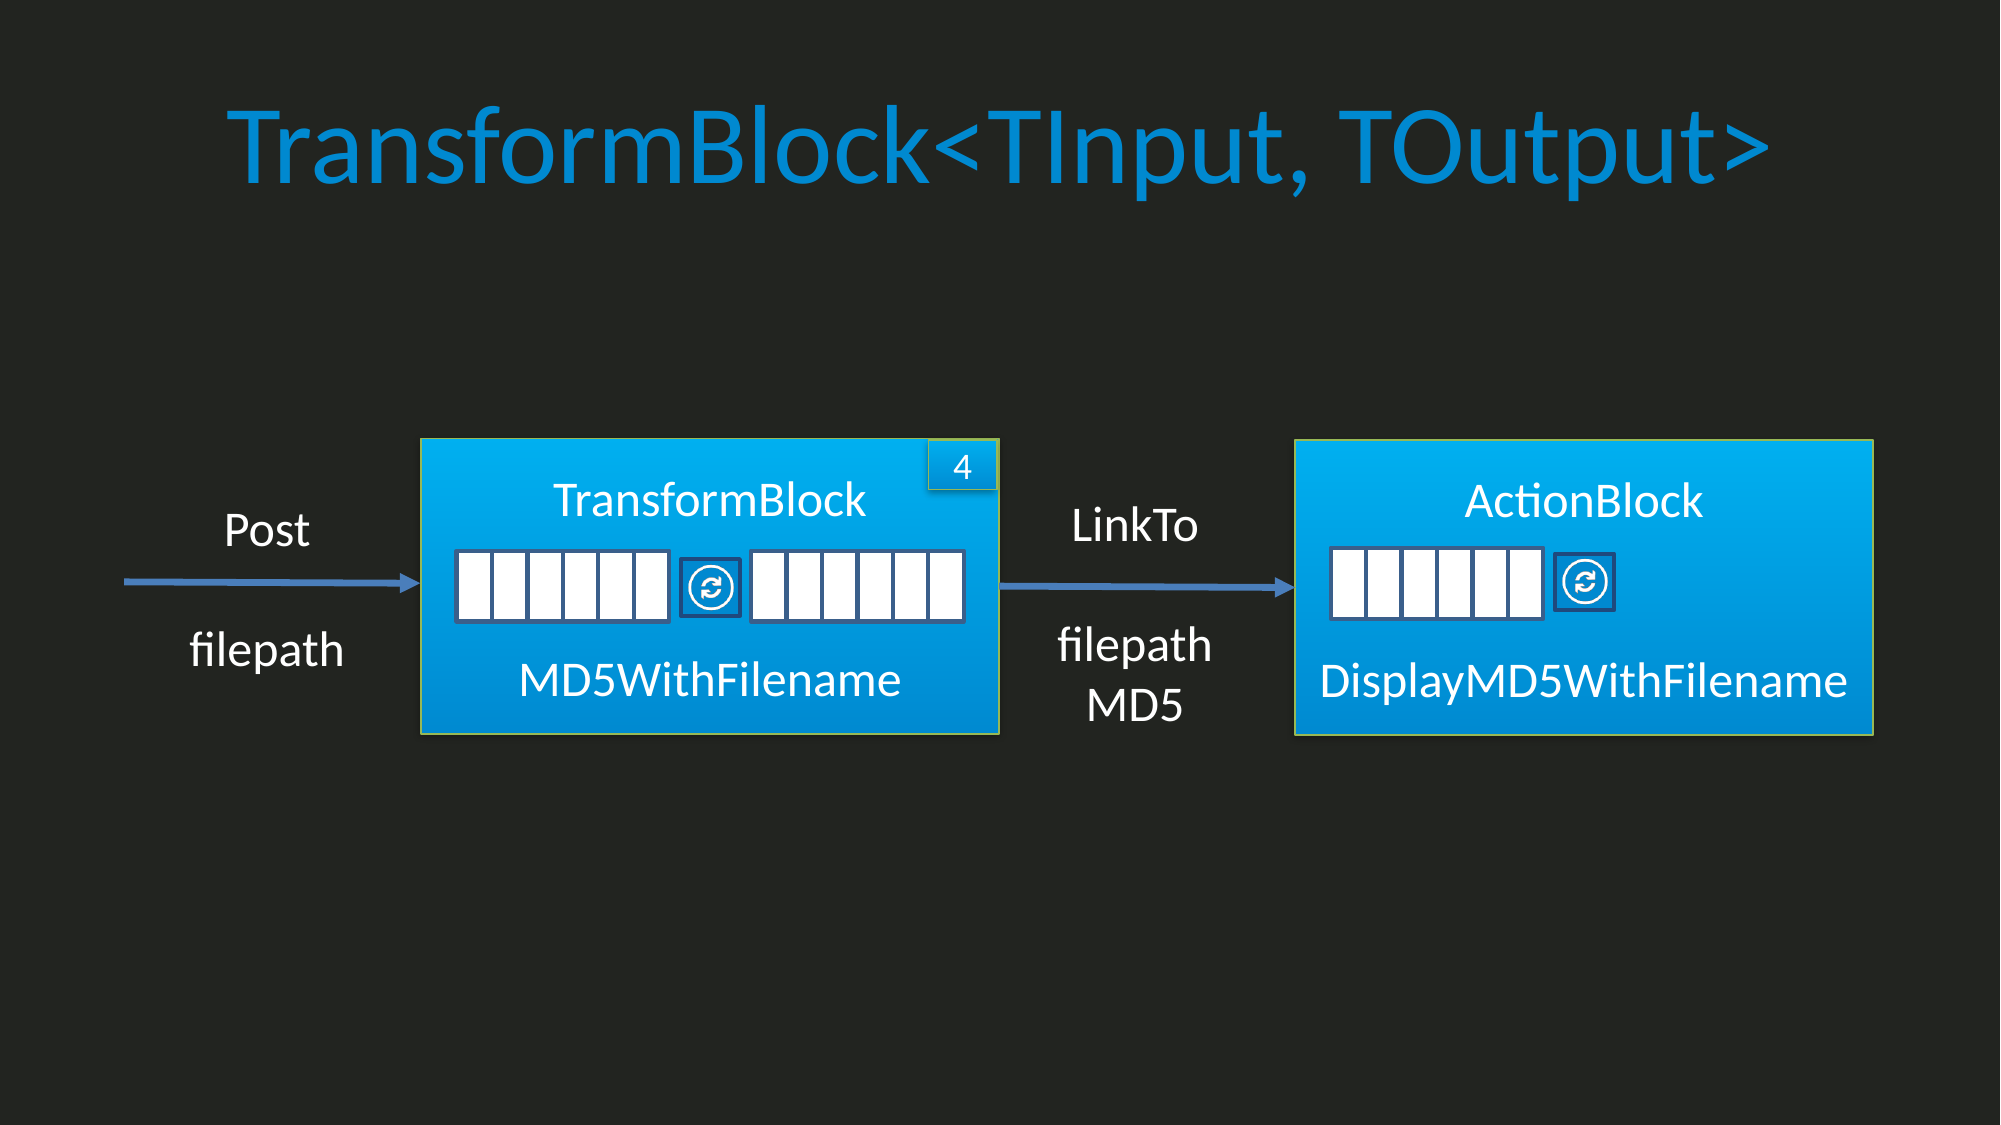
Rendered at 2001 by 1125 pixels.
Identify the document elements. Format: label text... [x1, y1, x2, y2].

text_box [123, 438, 999, 735]
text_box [998, 439, 1874, 743]
title TransformBlock<TInput, TOutput> [99, 45, 1900, 233]
